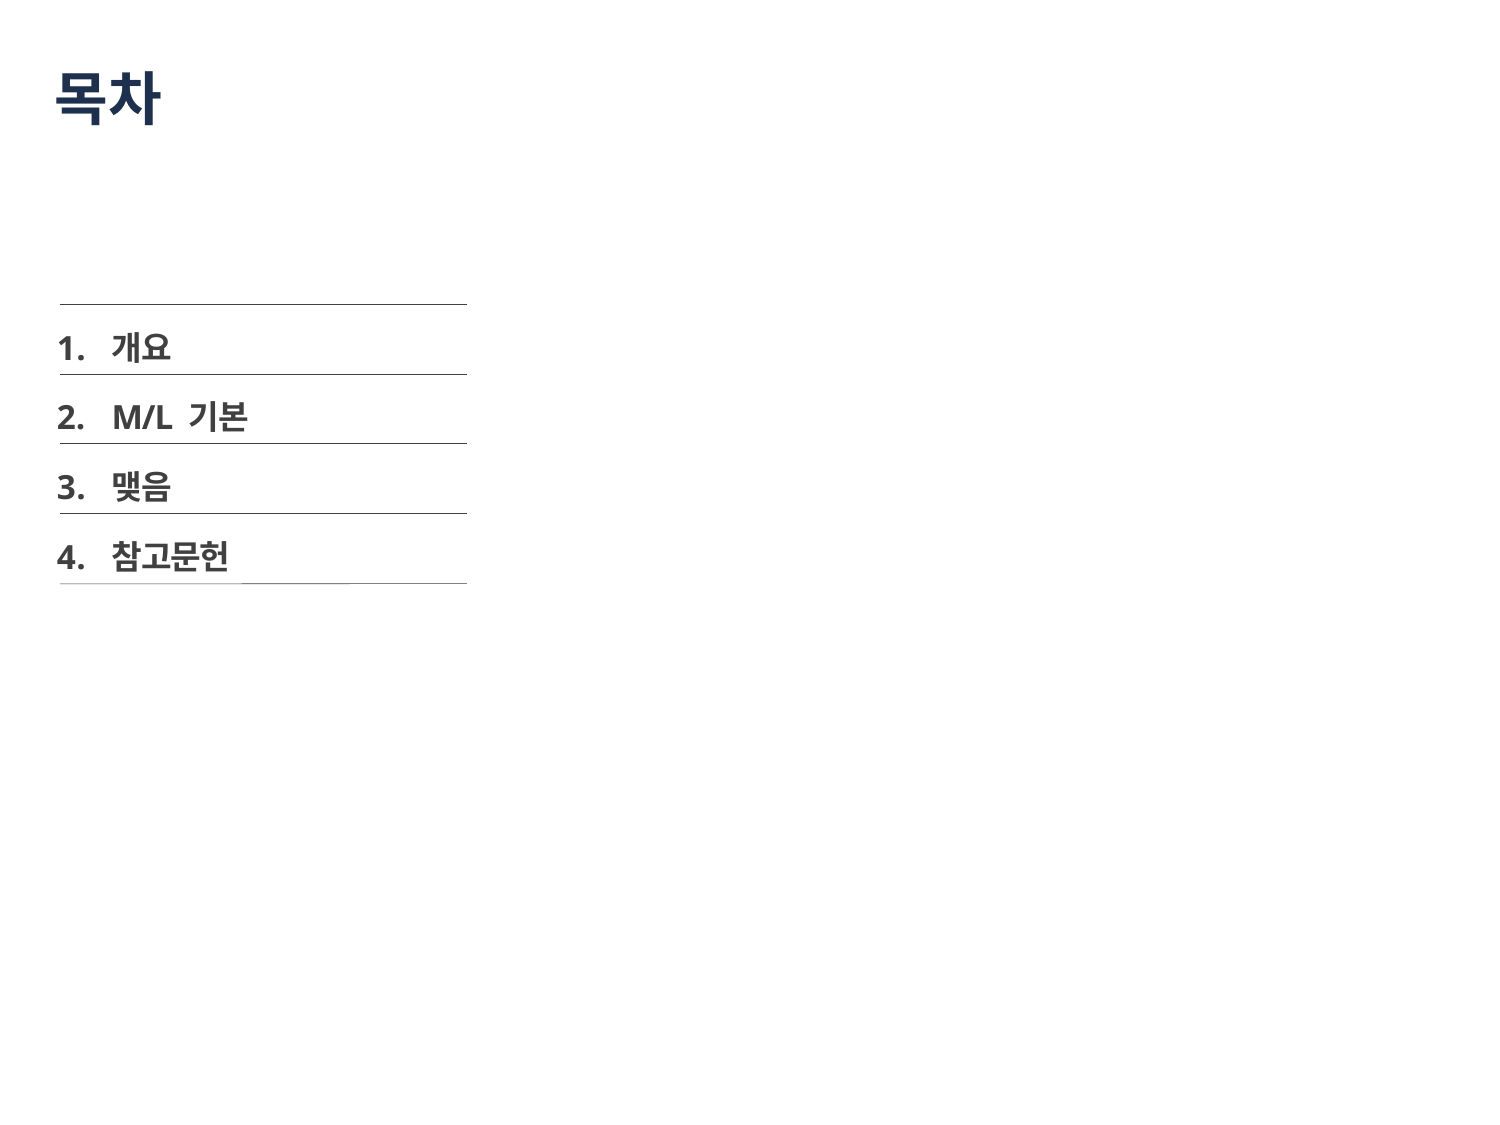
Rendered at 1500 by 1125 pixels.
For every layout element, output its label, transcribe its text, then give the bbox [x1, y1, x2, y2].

text_box 개요 M/L 기본 맺음 참고문헌 [41, 289, 891, 1064]
title 목차 [39, 24, 1440, 171]
